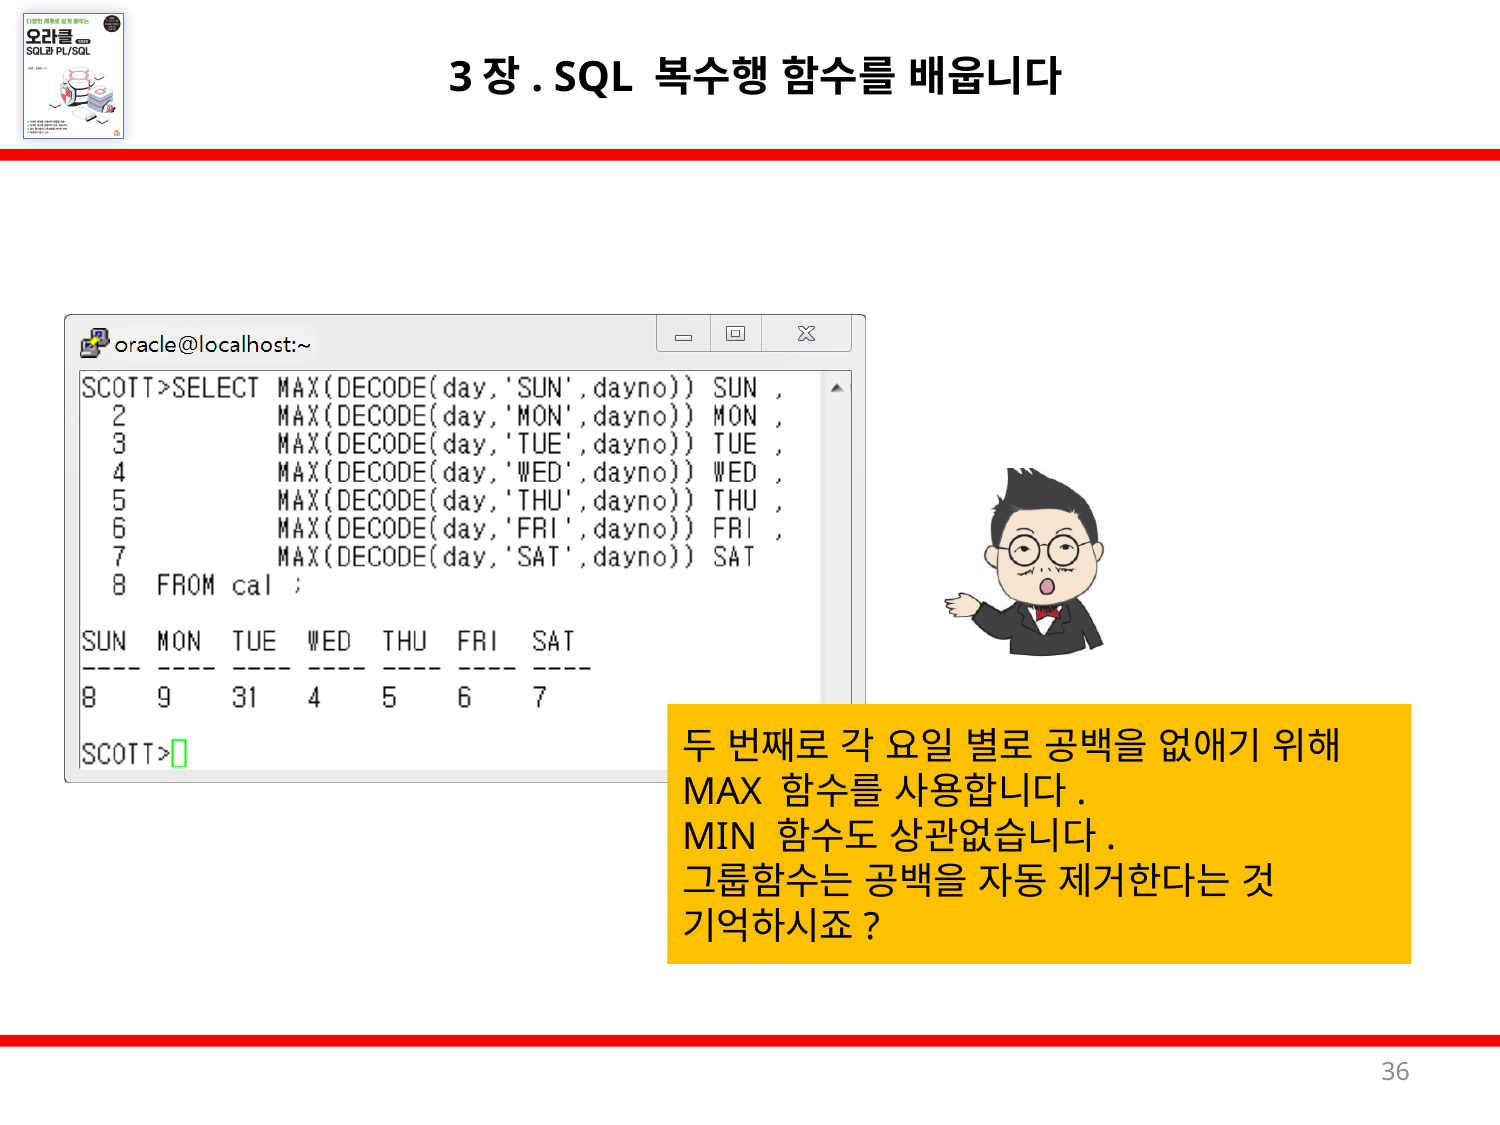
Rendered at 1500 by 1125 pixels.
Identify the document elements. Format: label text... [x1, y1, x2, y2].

picture [938, 467, 1124, 658]
text_box 두 번째로 각 요일 별로 공백을 없애기 위해 MAX 함수를 사용합니다. MIN 함수도 상관없습니다. 그룹함수는 공백을 자동 제거한다는 것 기억하시죠? [665, 702, 1414, 966]
text_box [0, 147, 1500, 163]
picture [64, 314, 867, 784]
text_box 3장. SQL 복수행 함수를 배웁니다 [252, 0, 1260, 151]
picture [23, 13, 125, 140]
text_box [0, 1033, 1500, 1049]
slide_number 36 [1074, 1042, 1425, 1103]
